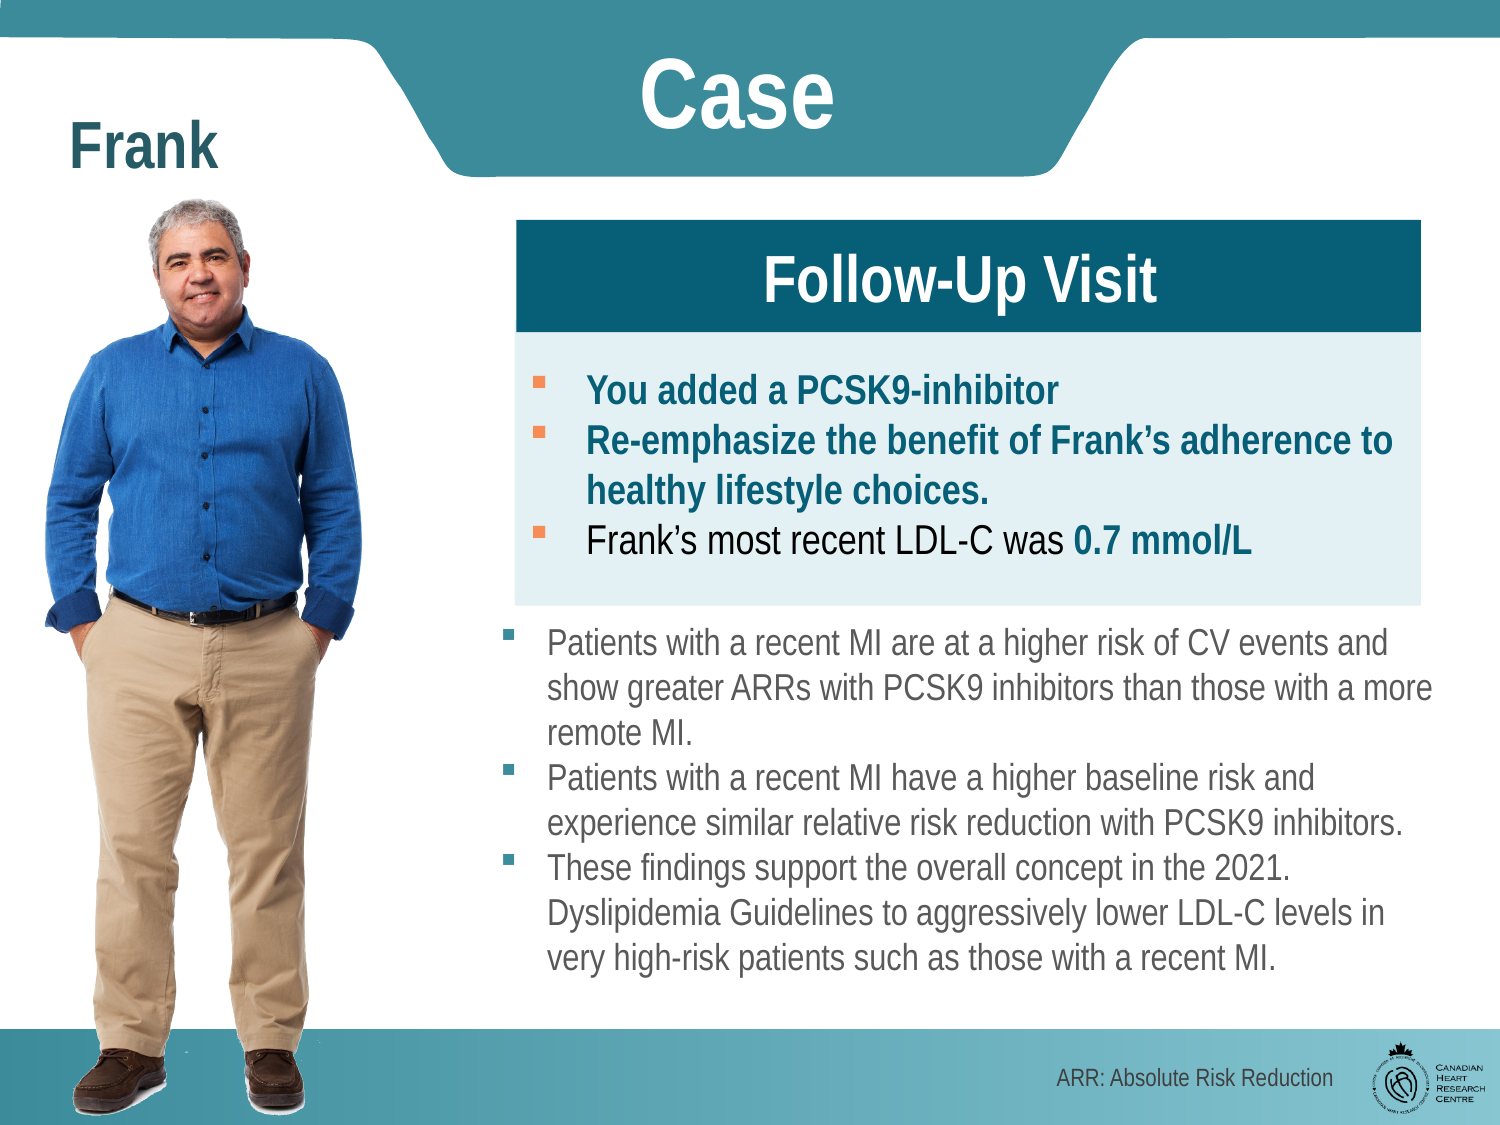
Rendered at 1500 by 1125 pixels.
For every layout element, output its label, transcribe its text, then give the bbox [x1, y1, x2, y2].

text_box Frank [54, 94, 623, 190]
text_box Case [0, 0, 1500, 178]
picture [0, 142, 569, 1125]
text_box You added a PCSK9-inhibitor Re-emphasize the benefit of Frank’s adherence to healthy lifestyle choices. Frank’s most recent LDL-C was 0.7 mmol/L [569, 333, 1422, 570]
text_box [569, 1028, 1056, 1125]
picture [1370, 1041, 1487, 1116]
text_box Follow-Up Visit [569, 219, 1422, 333]
text_box ARR: Absolute Risk Reduction [1056, 960, 1500, 1125]
text_box Patients with a recent MI are at a higher risk of CV events and show greater ARRs with PCSK9 inhibitors than those with a more remote MI. Patients with a recent MI have a higher baseline risk and experience similar relative risk reduction with PCSK9 inhibitors. These findings support the overall concept in the 2021. Dyslipidemia Guidelines to aggressively lower LDL-C levels in very high-risk patients such as those with a recent MI. [569, 570, 1451, 1015]
